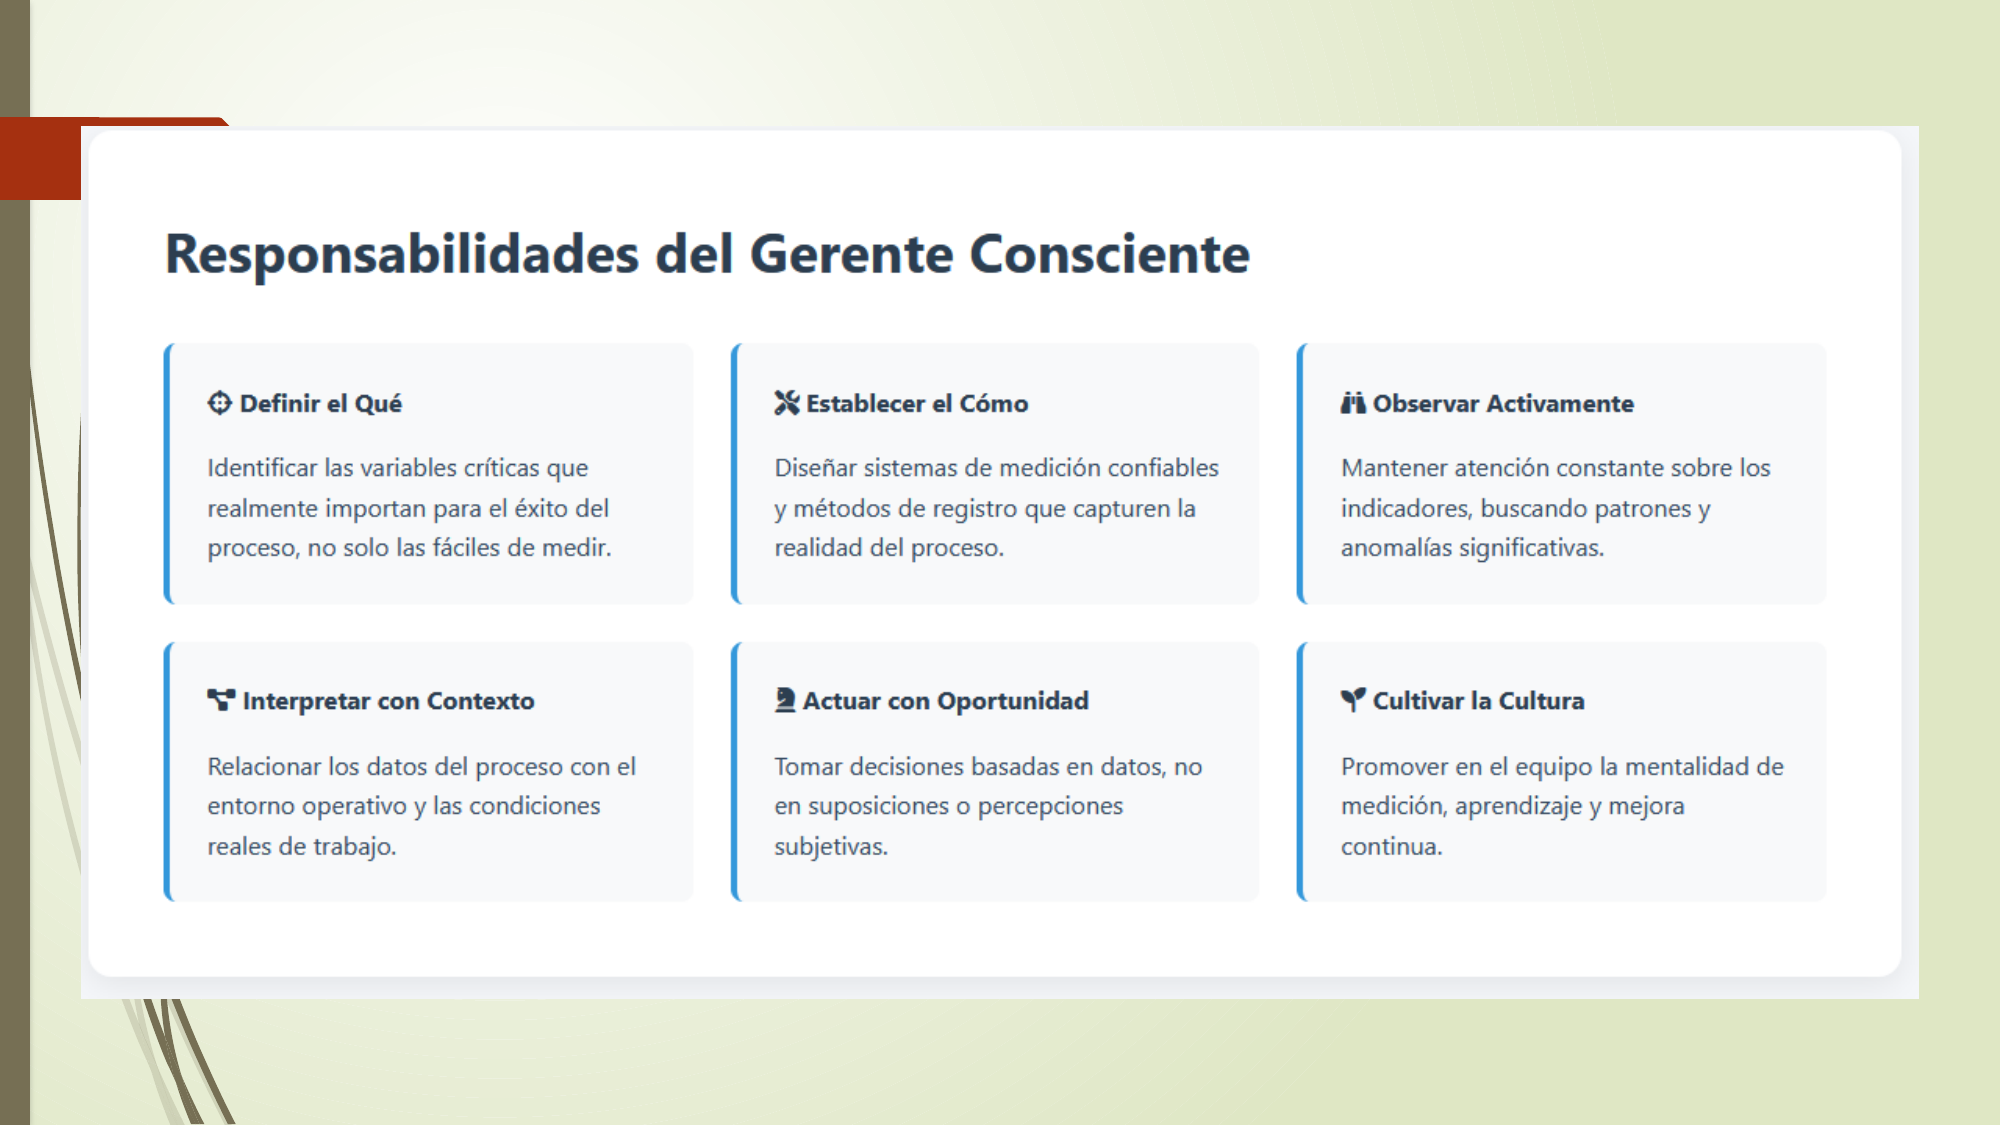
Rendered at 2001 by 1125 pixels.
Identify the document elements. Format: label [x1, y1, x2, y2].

picture [80, 126, 1919, 999]
